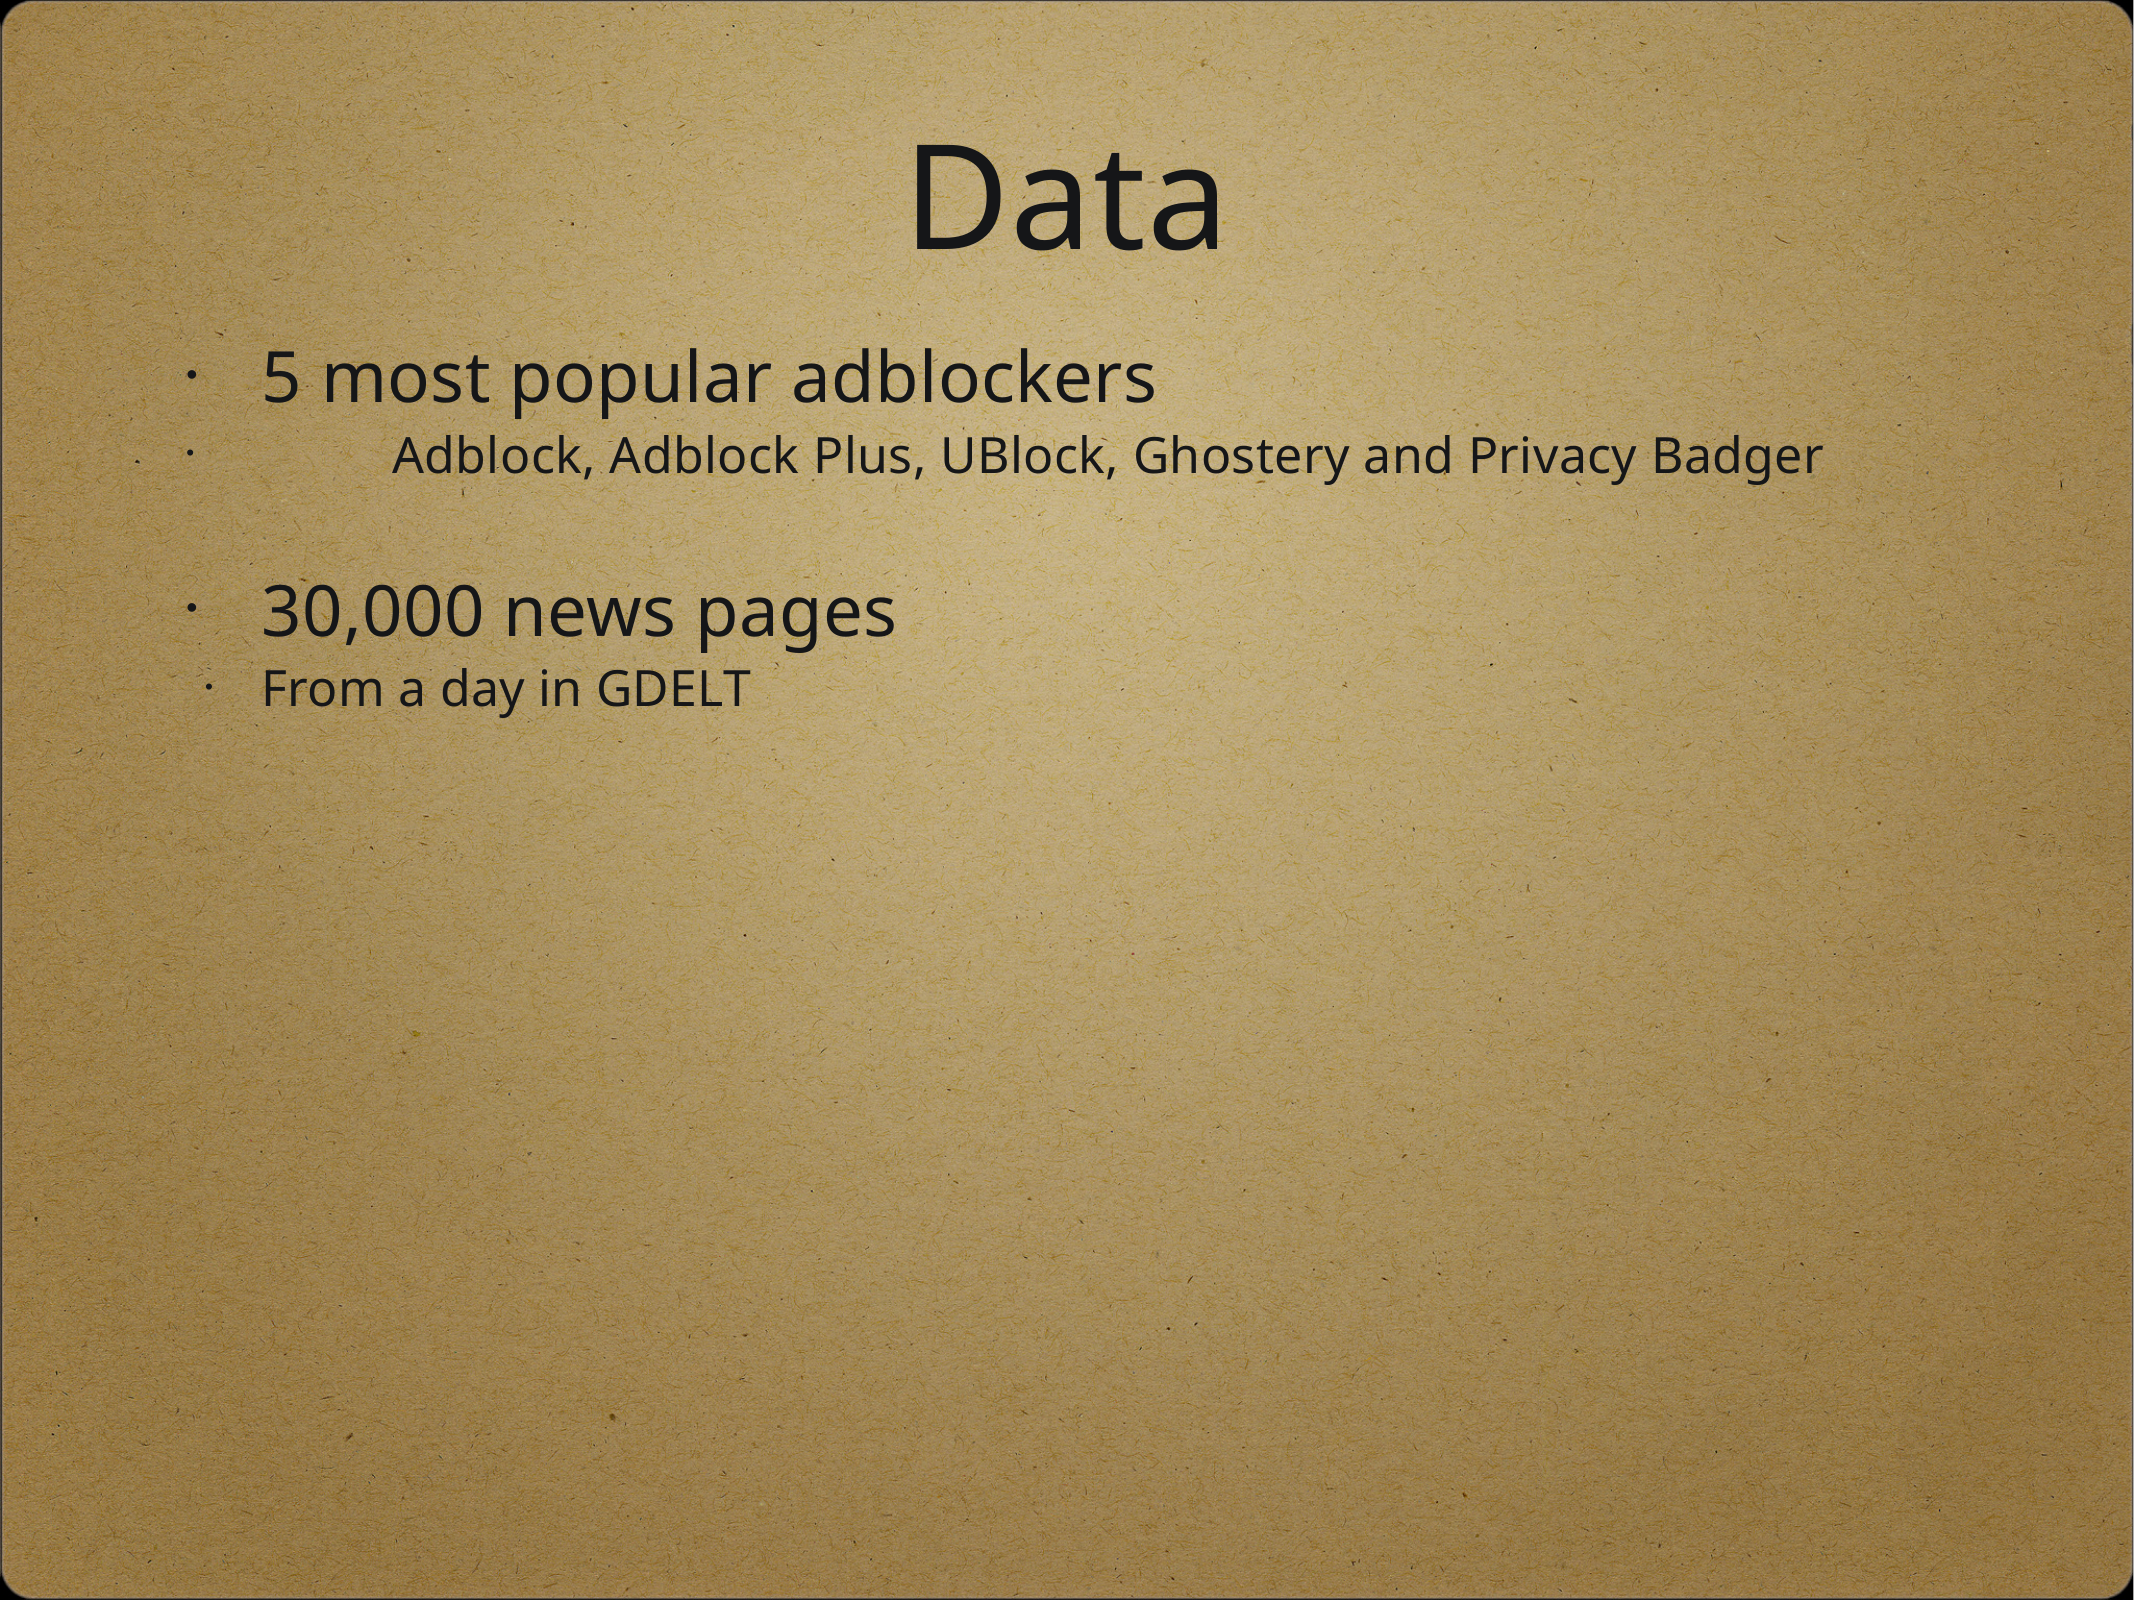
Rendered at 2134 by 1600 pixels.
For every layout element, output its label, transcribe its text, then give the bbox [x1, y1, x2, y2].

picture [0, 0, 2134, 1600]
list 5 most popular adblockers Adblock, Adblock Plus, UBlock, Ghostery and Privacy Badger 30,000 news pages From a day in GDELT [156, 323, 2033, 1286]
title Data [207, 0, 1926, 287]
